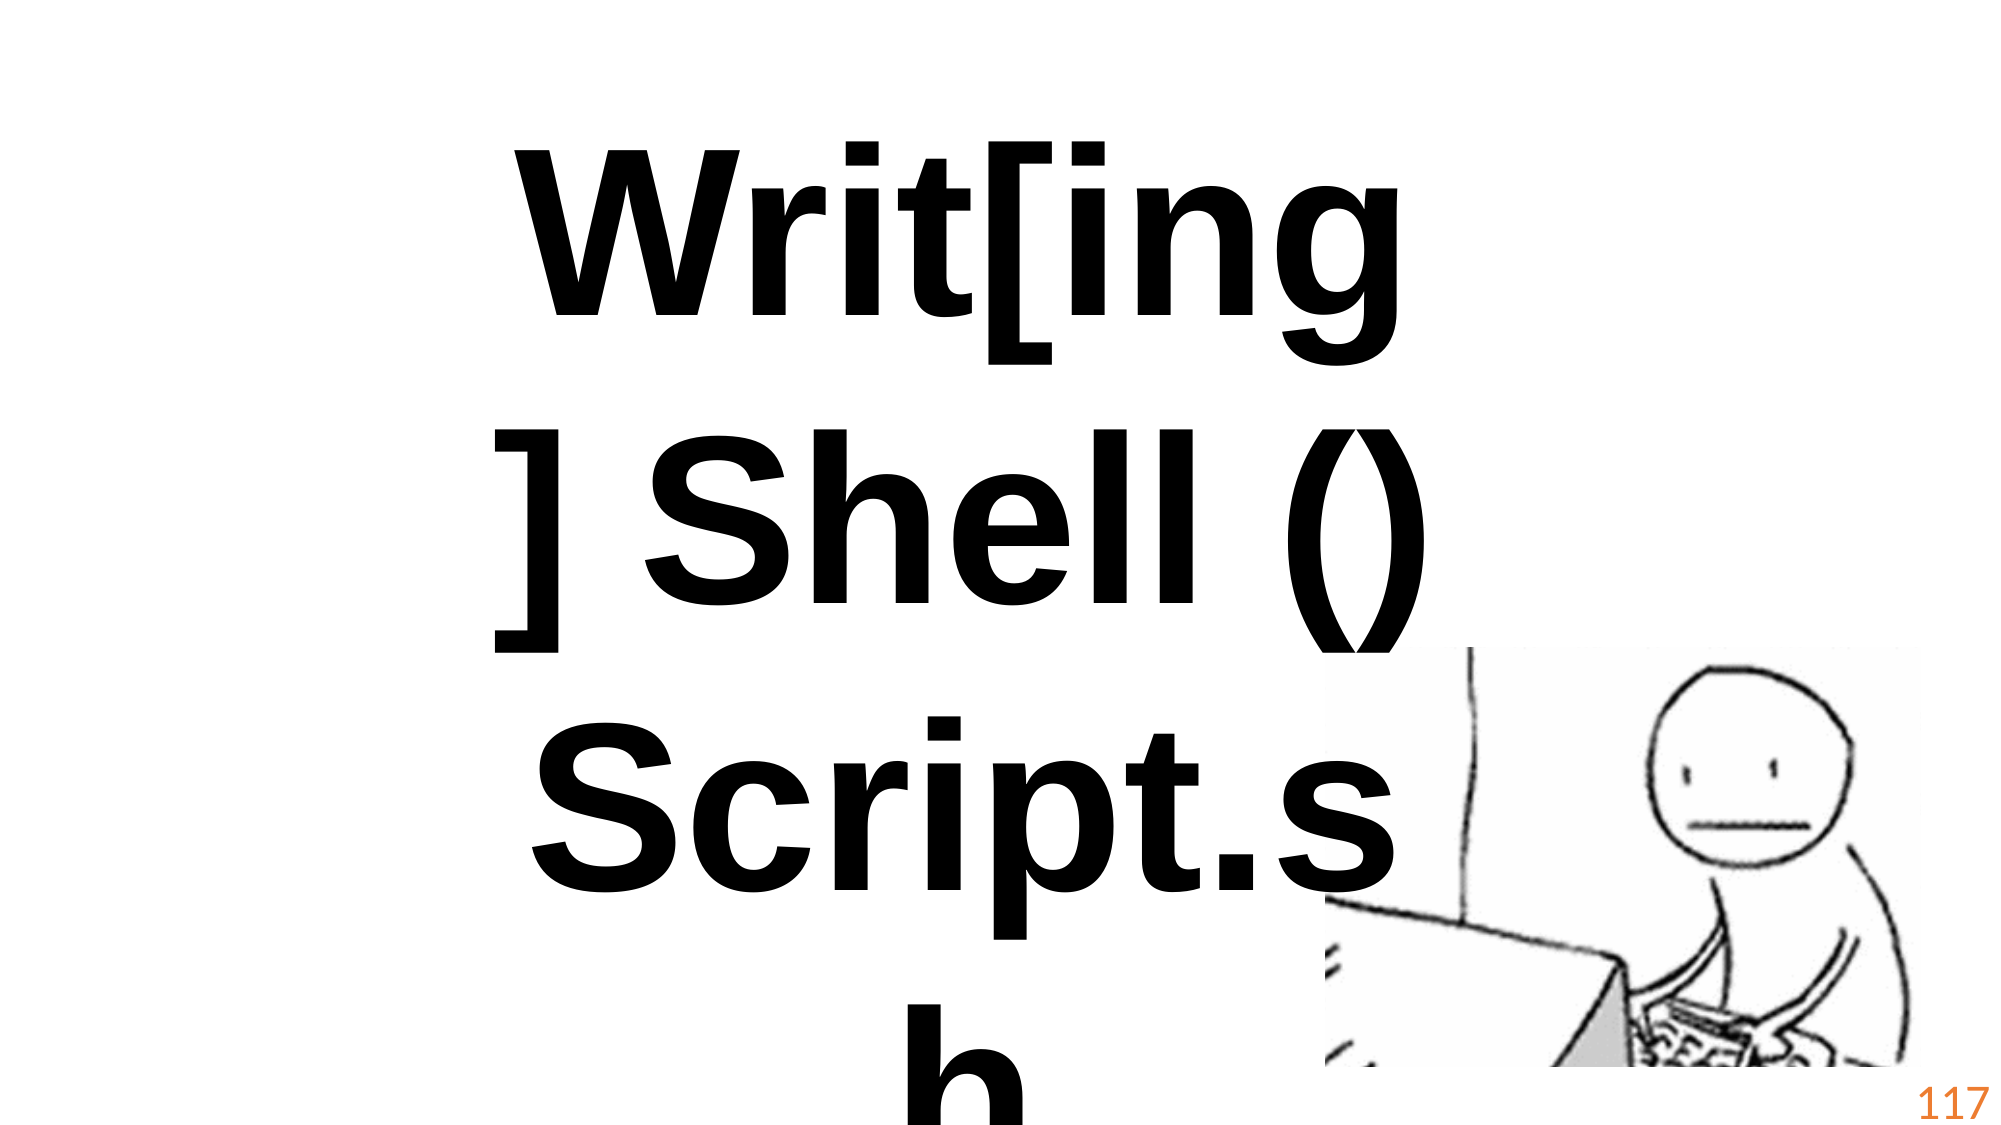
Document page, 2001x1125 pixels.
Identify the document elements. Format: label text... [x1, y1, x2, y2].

text_box Writ[ing] Shell () Script.sh [464, 68, 1465, 1125]
slide_number 117 [1556, 1069, 2000, 1125]
picture [1324, 647, 1921, 1067]
